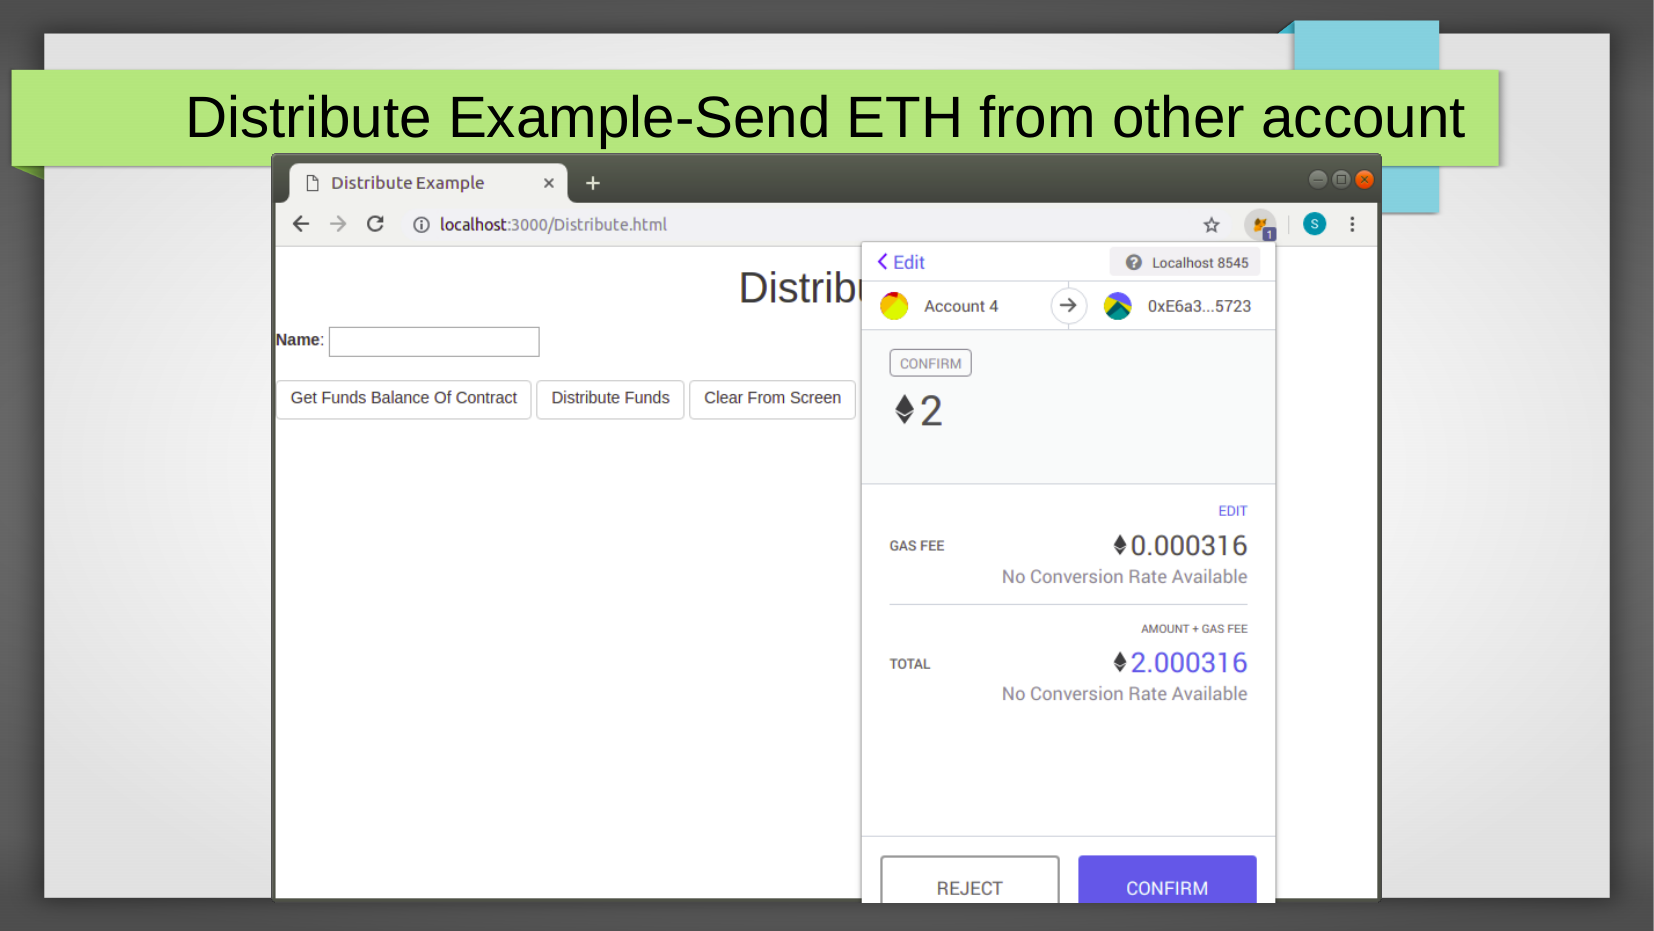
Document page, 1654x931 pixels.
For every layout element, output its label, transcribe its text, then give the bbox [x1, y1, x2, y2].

picture [0, 0, 1654, 931]
text_box Distribute Example-Send ETH from other account [82, 37, 1571, 192]
